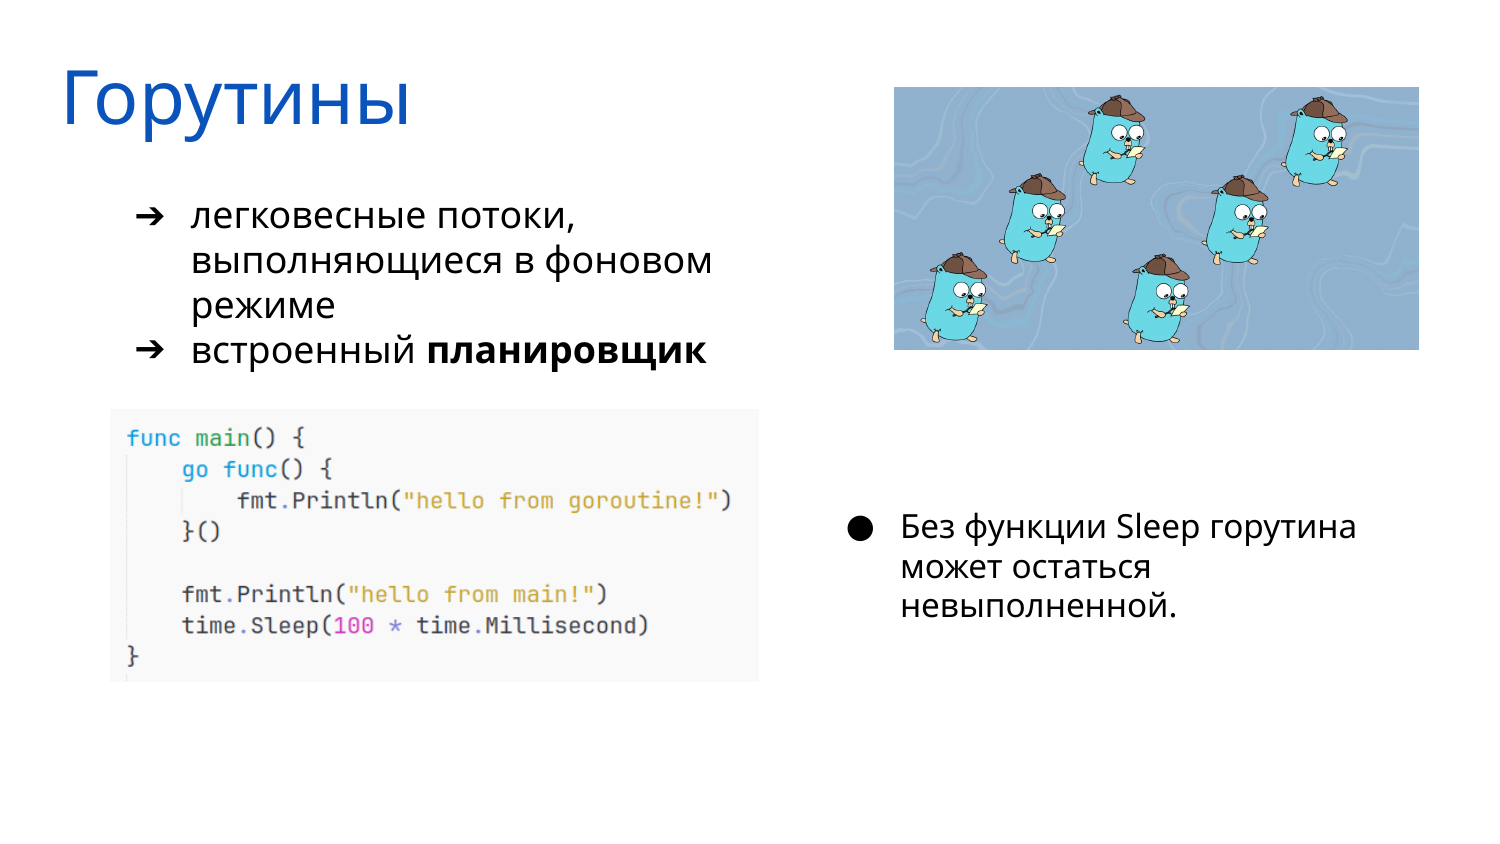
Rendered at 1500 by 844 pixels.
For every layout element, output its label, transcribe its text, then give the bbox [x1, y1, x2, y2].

text_box Без функции Sleep горутина может остаться невыполненной. [810, 497, 1419, 633]
picture [894, 87, 1420, 350]
text_box Горутины [45, 42, 1289, 147]
text_box легковесные потоки, выполняющиеся в фоновом режиме встроенный планировщик [100, 183, 830, 379]
picture [109, 409, 760, 682]
